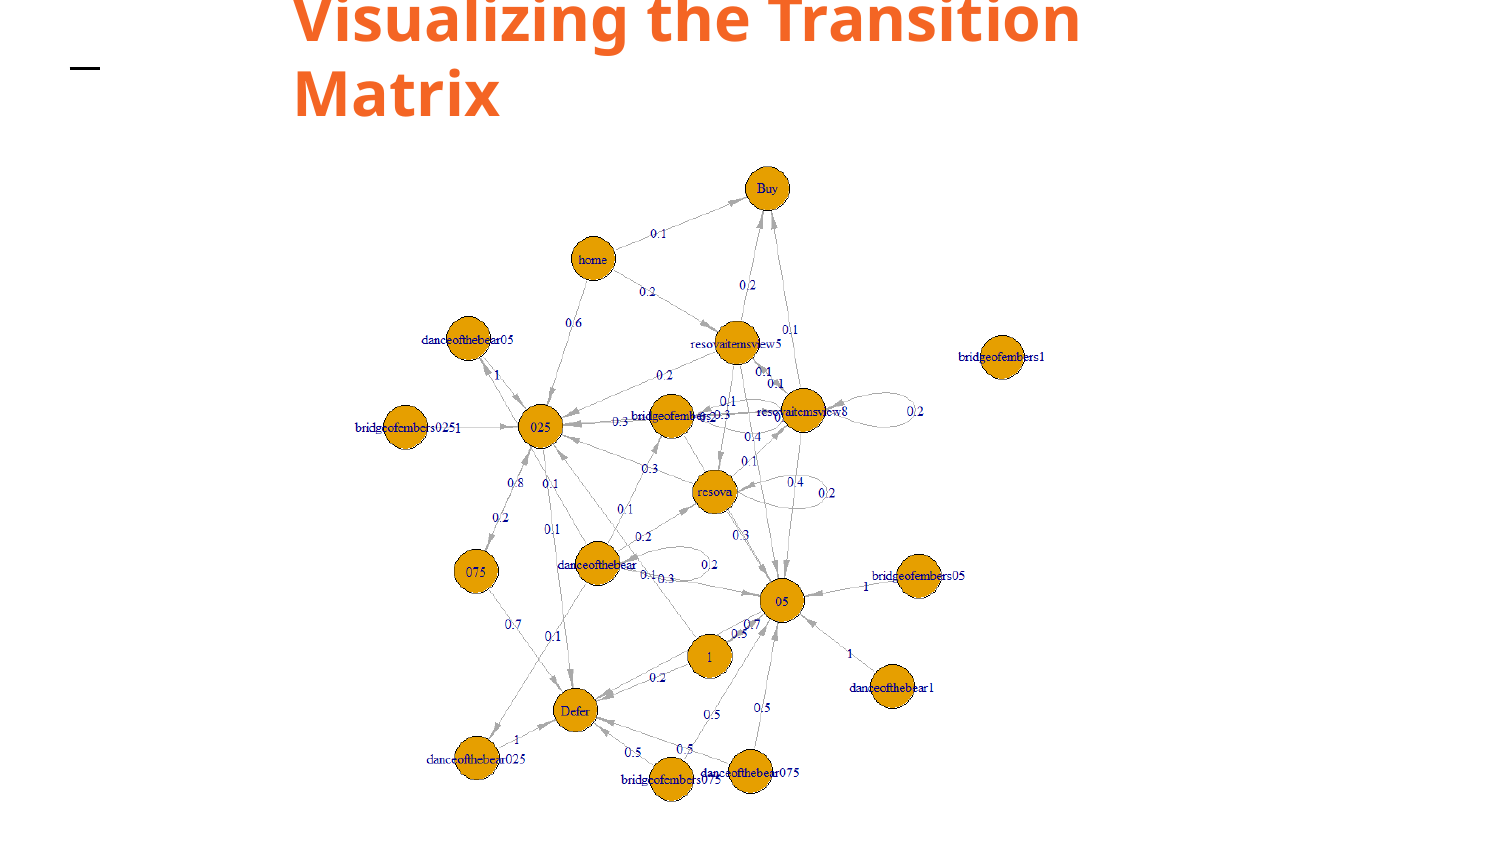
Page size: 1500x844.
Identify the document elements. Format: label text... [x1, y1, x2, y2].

picture [301, 129, 1090, 844]
title Visualizing the Transition Matrix [277, 20, 1261, 145]
